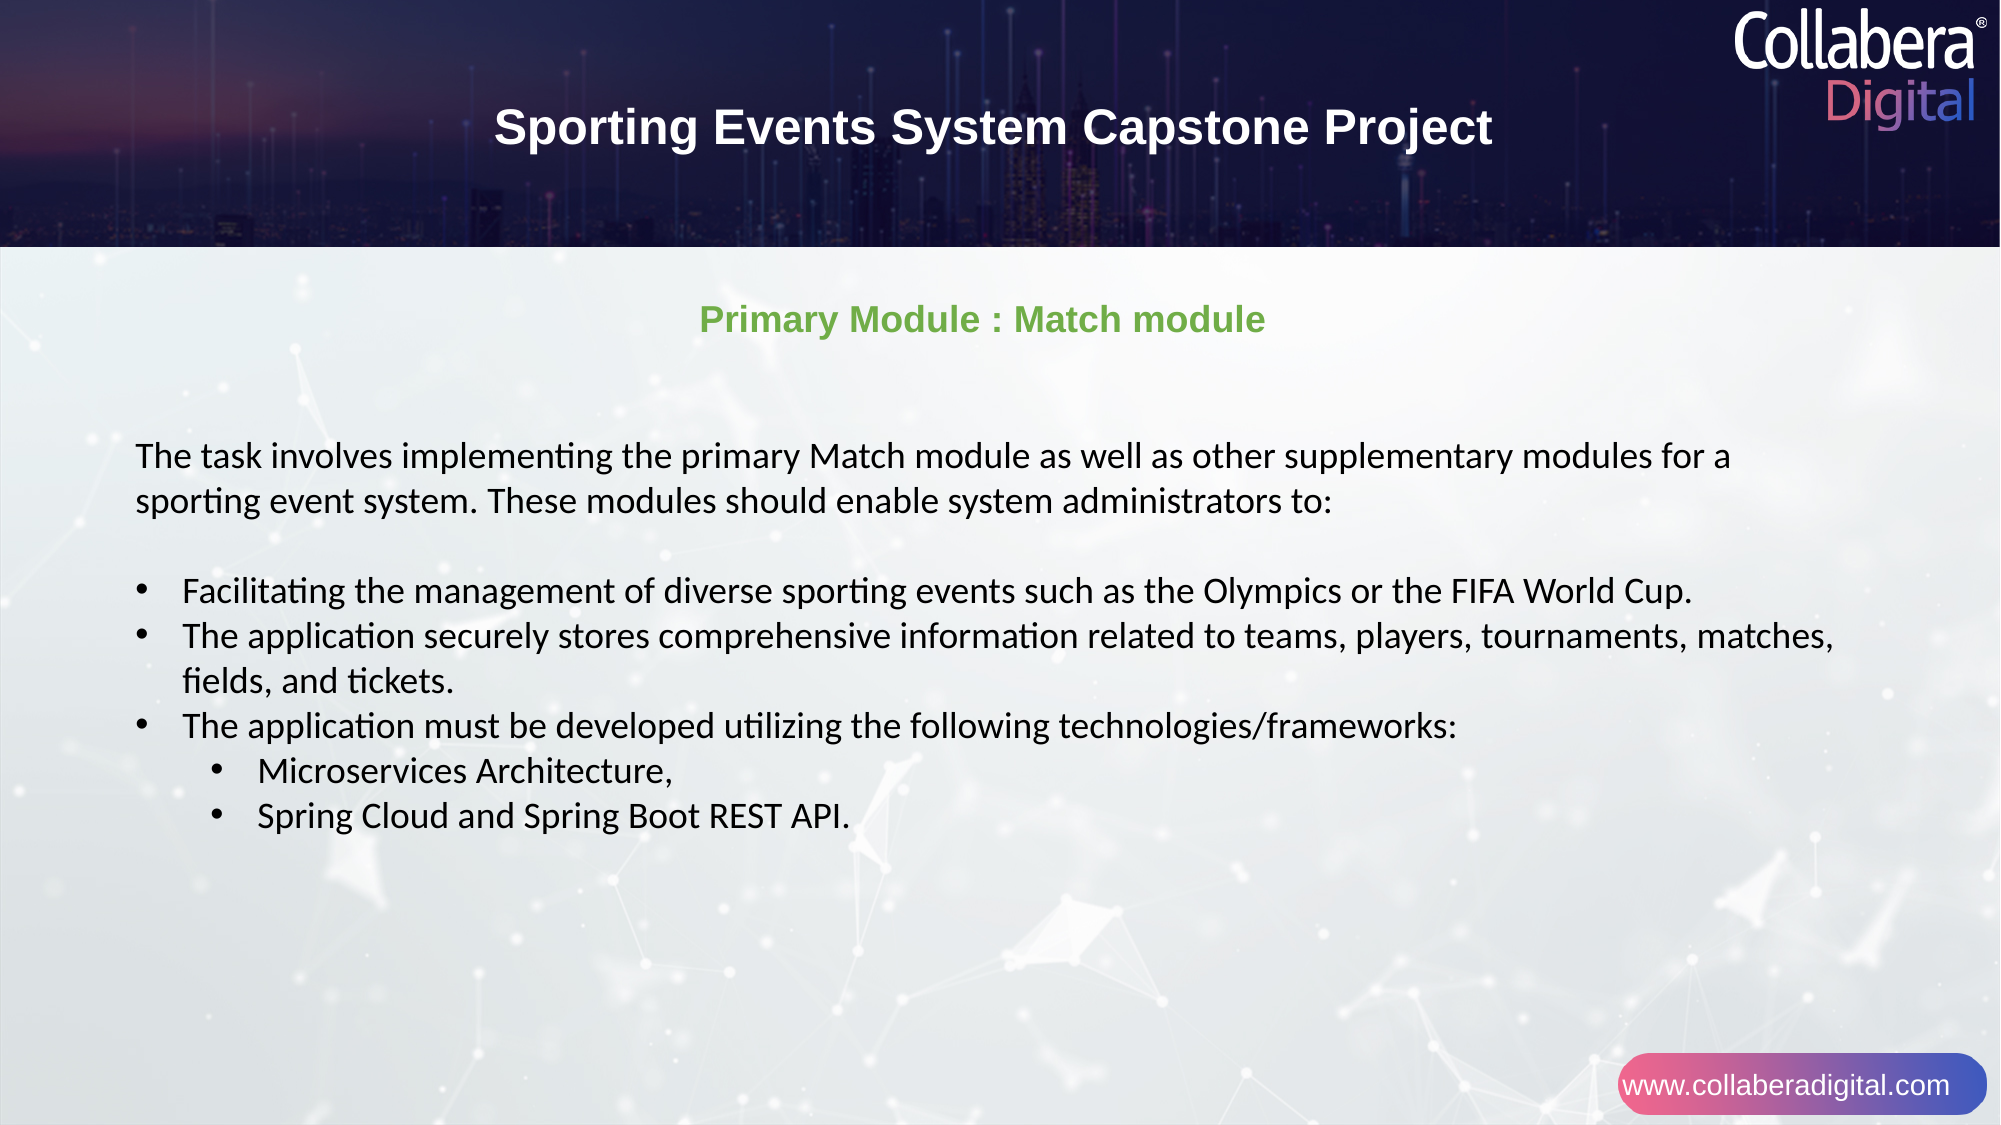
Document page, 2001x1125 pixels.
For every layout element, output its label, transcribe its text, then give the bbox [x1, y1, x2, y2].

text_box The task involves implementing the primary Match module as well as other supplementary modules for a sporting event system. These modules should enable system administrators to: Facilitating the management of diverse sporting events such as the Olympics or the FIFA World Cup. The application securely stores comprehensive information related to teams, players, tournaments, matches, fields, and tickets. The application must be developed utilizing the following technologies/frameworks: Microservices Architecture, Spring Cloud and Spring Boot REST API. [120, 423, 1879, 844]
picture [0, 0, 2000, 1125]
text_box Sporting Events System Capstone Project [431, 87, 1557, 223]
text_box Primary Module : Match module [684, 287, 1282, 348]
